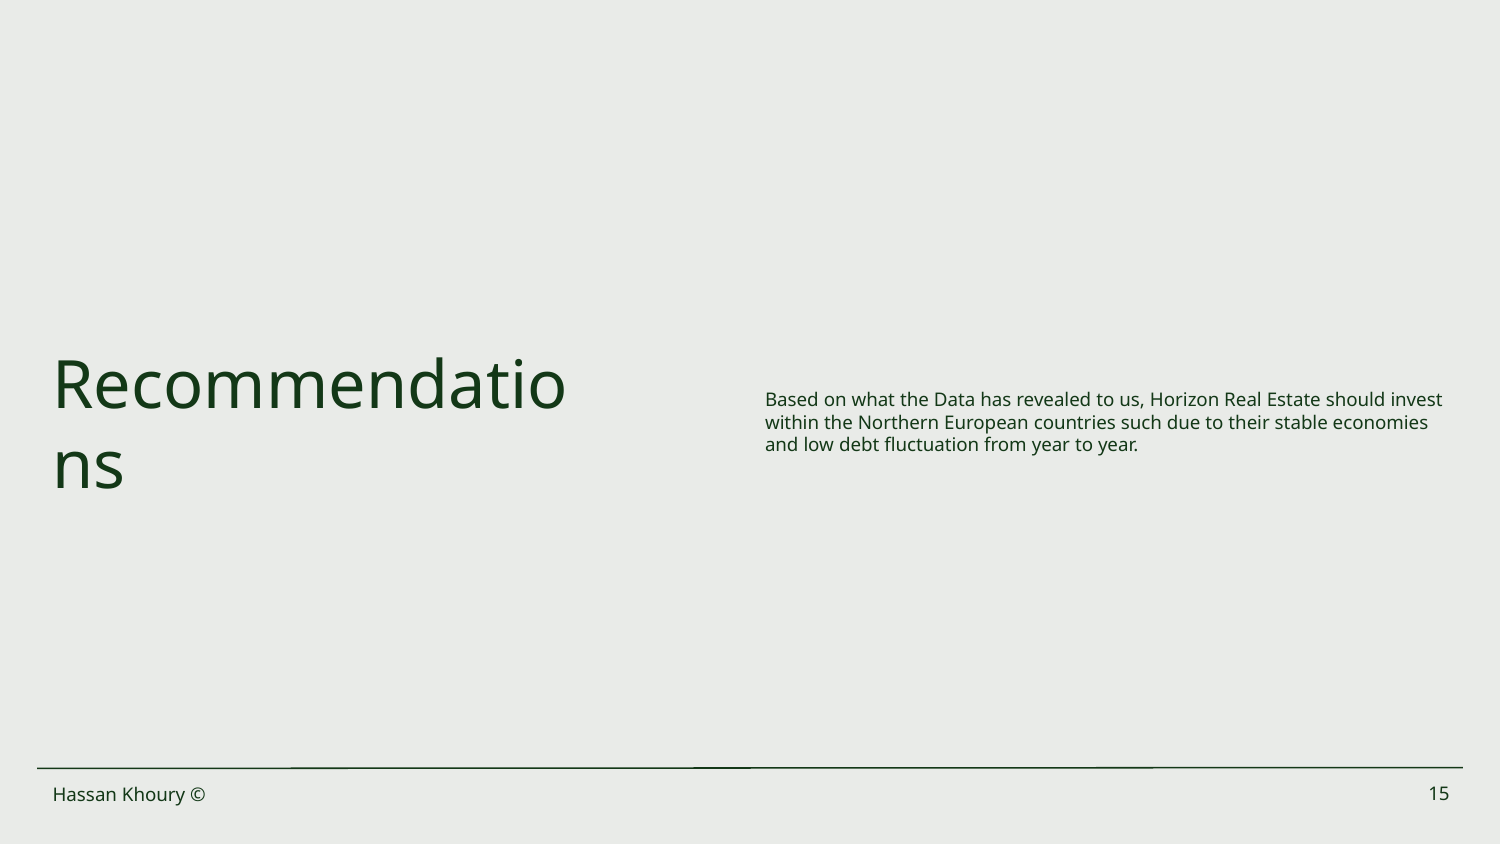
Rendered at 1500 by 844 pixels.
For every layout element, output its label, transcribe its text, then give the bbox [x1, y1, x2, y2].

list Hassan Khoury © [37, 767, 750, 821]
title Recommendations [37, 366, 621, 477]
slide_number ‹#› [1218, 767, 1465, 821]
subtitle Based on what the Data has revealed to us, Horizon Real Estate should invest within the Northern European countries such due to their stable economies and low debt fluctuation from year to year. [750, 164, 1463, 679]
